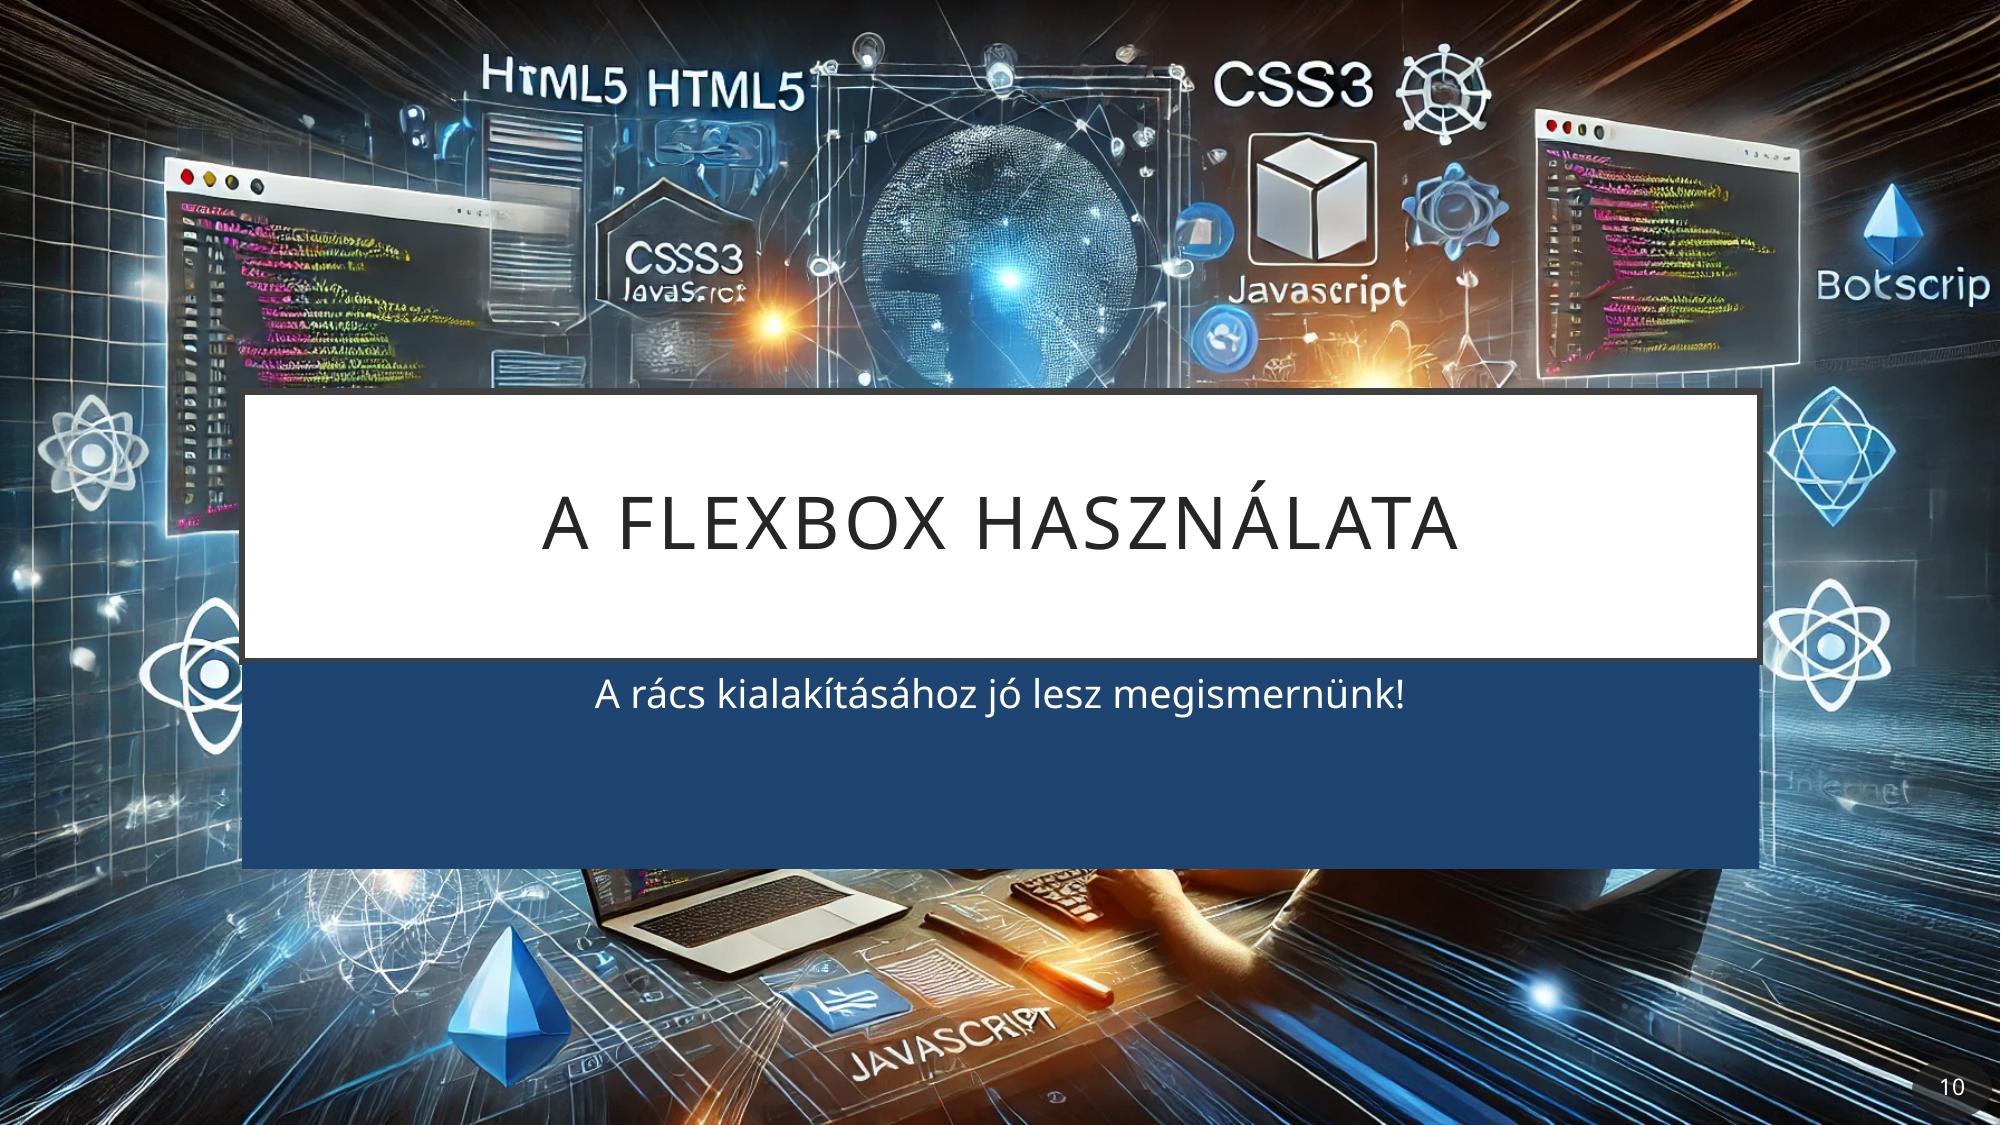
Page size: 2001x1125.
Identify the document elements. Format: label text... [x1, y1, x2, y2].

list A rács kialakításához jó lesz megismernünk! [242, 661, 1760, 869]
picture [0, 0, 2000, 1125]
title A Flexbox használata [239, 388, 1763, 665]
slide_number 10 [1912, 1058, 1993, 1119]
